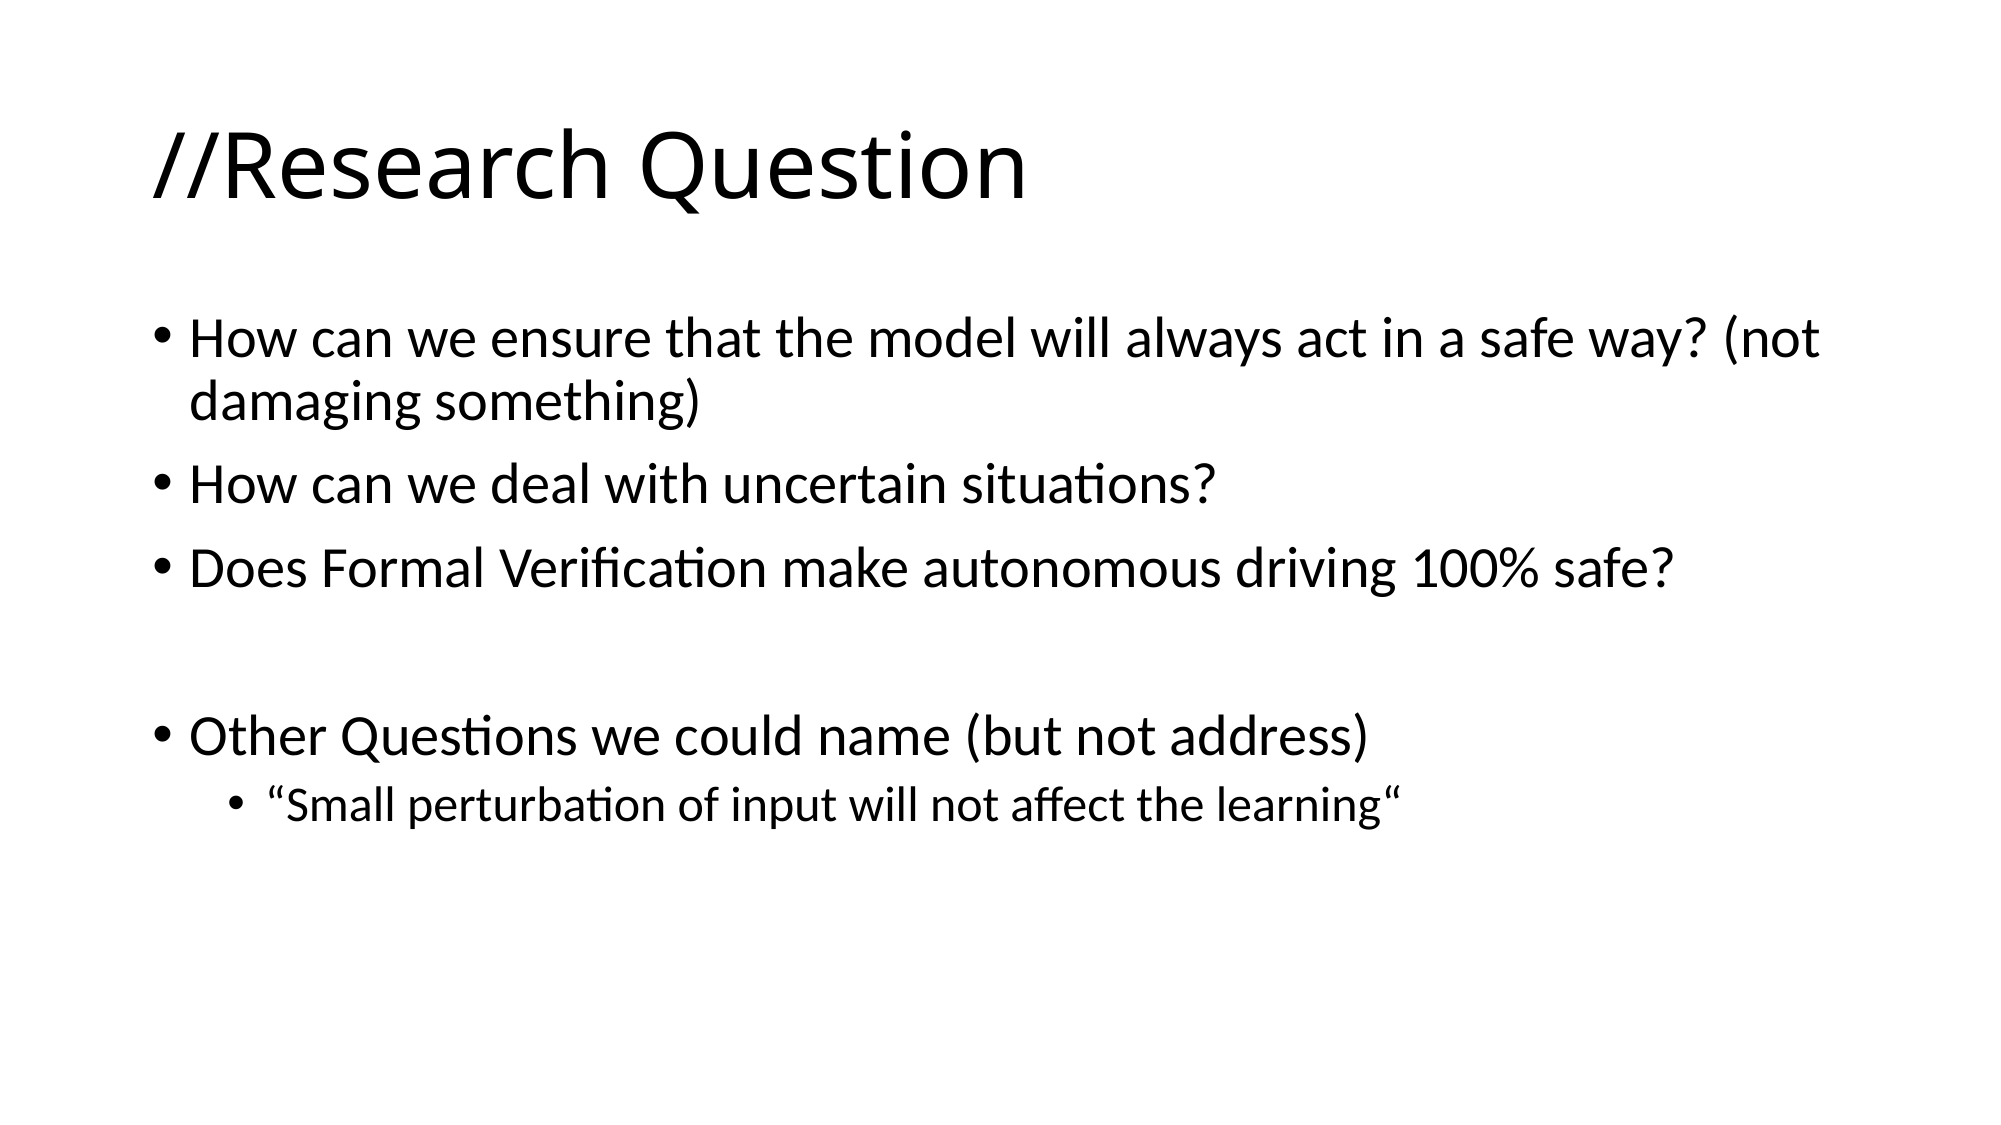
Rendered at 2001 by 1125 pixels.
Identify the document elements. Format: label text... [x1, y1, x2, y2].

title //Research Question [137, 59, 1863, 278]
list How can we ensure that the model will always act in a safe way? (not damaging something) How can we deal with uncertain situations? Does Formal Verification make autonomous driving 100% safe? Other Questions we could name (but not address) “Small perturbation of input will not affect the learning“ [137, 299, 1863, 1014]
